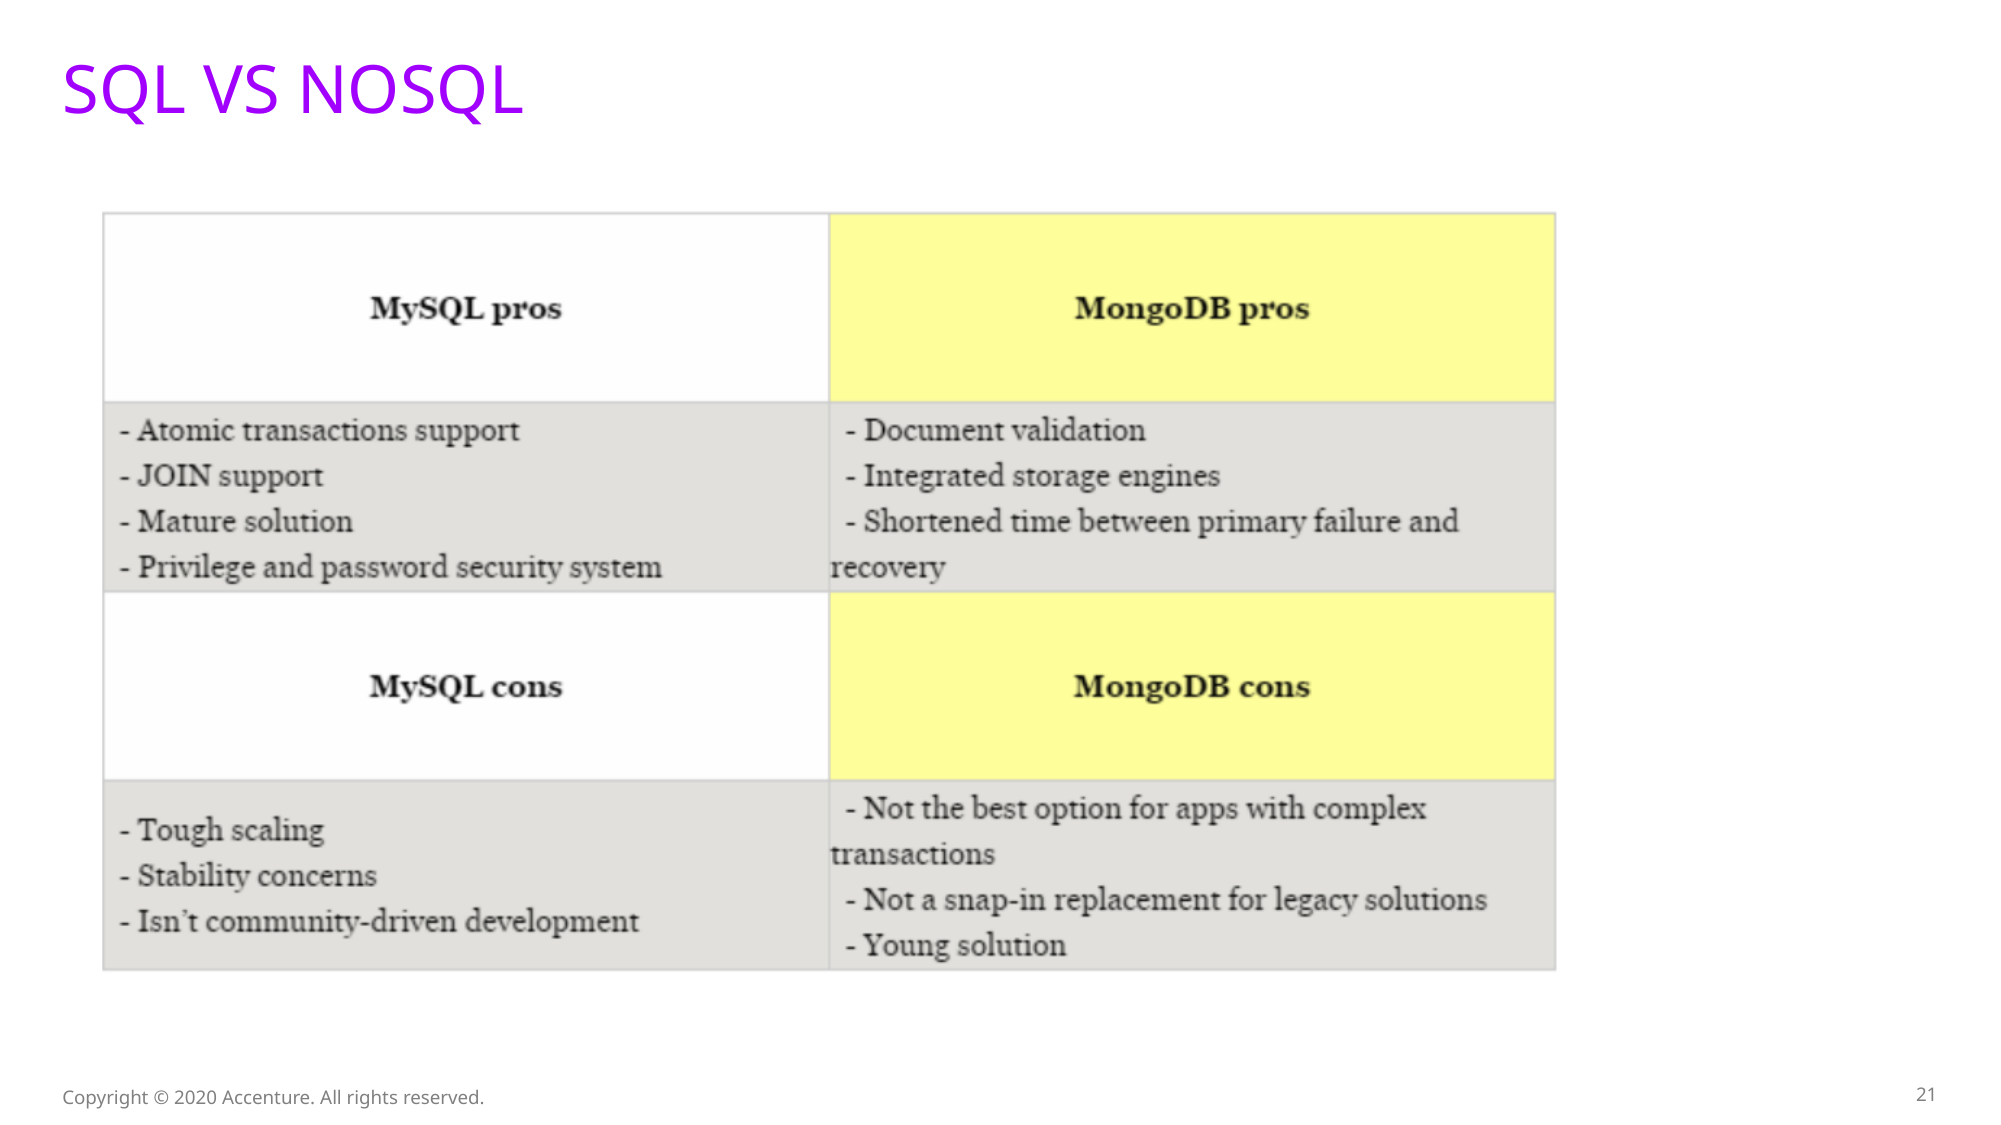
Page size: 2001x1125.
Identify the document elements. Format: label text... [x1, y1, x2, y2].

title SQL VS NOSQL [62, 62, 1938, 211]
picture [88, 203, 1561, 984]
